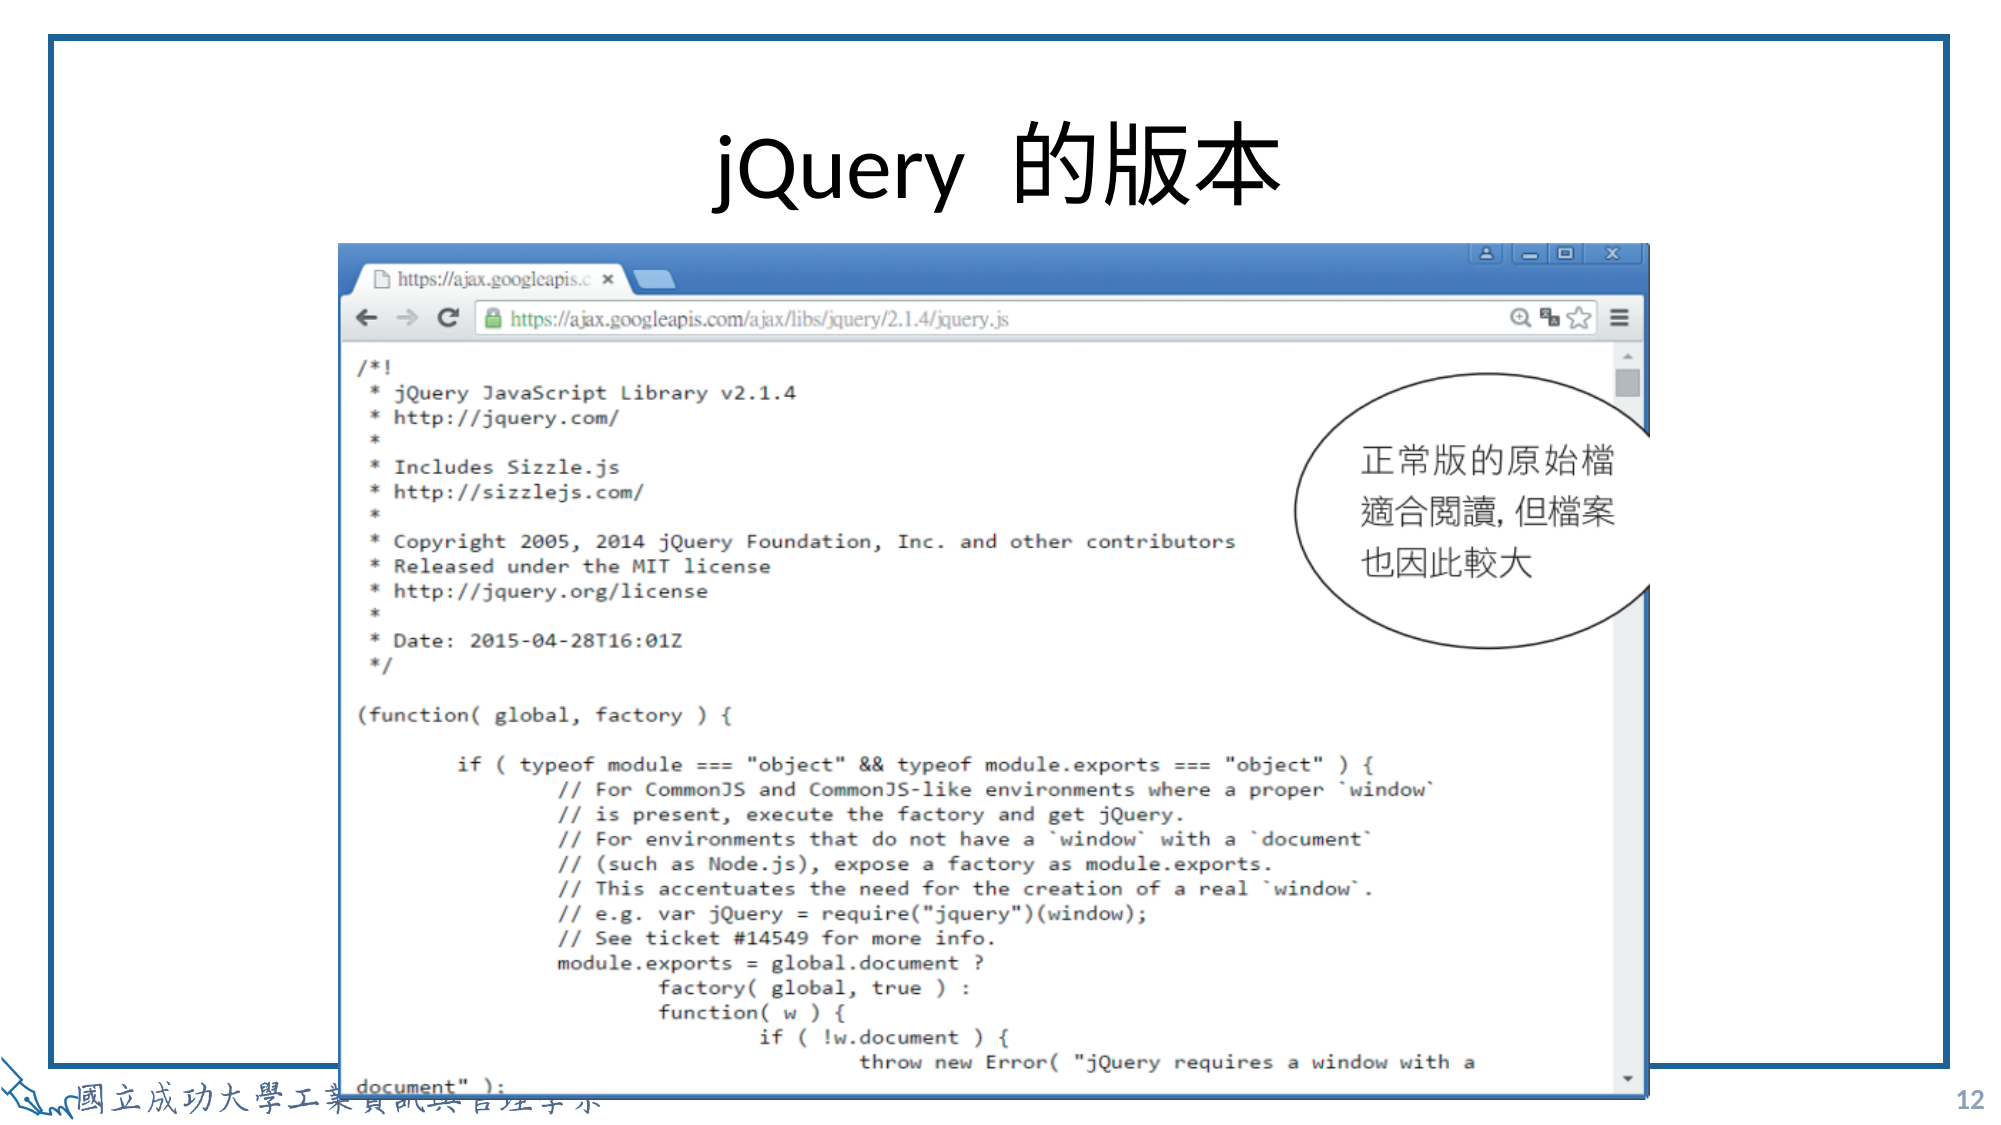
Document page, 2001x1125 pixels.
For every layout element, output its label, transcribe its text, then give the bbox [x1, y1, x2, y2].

slide_number 12 [1550, 1067, 2000, 1125]
picture [338, 243, 1650, 1100]
title jQuery 的版本 [137, 59, 1863, 278]
picture [0, 1049, 80, 1125]
